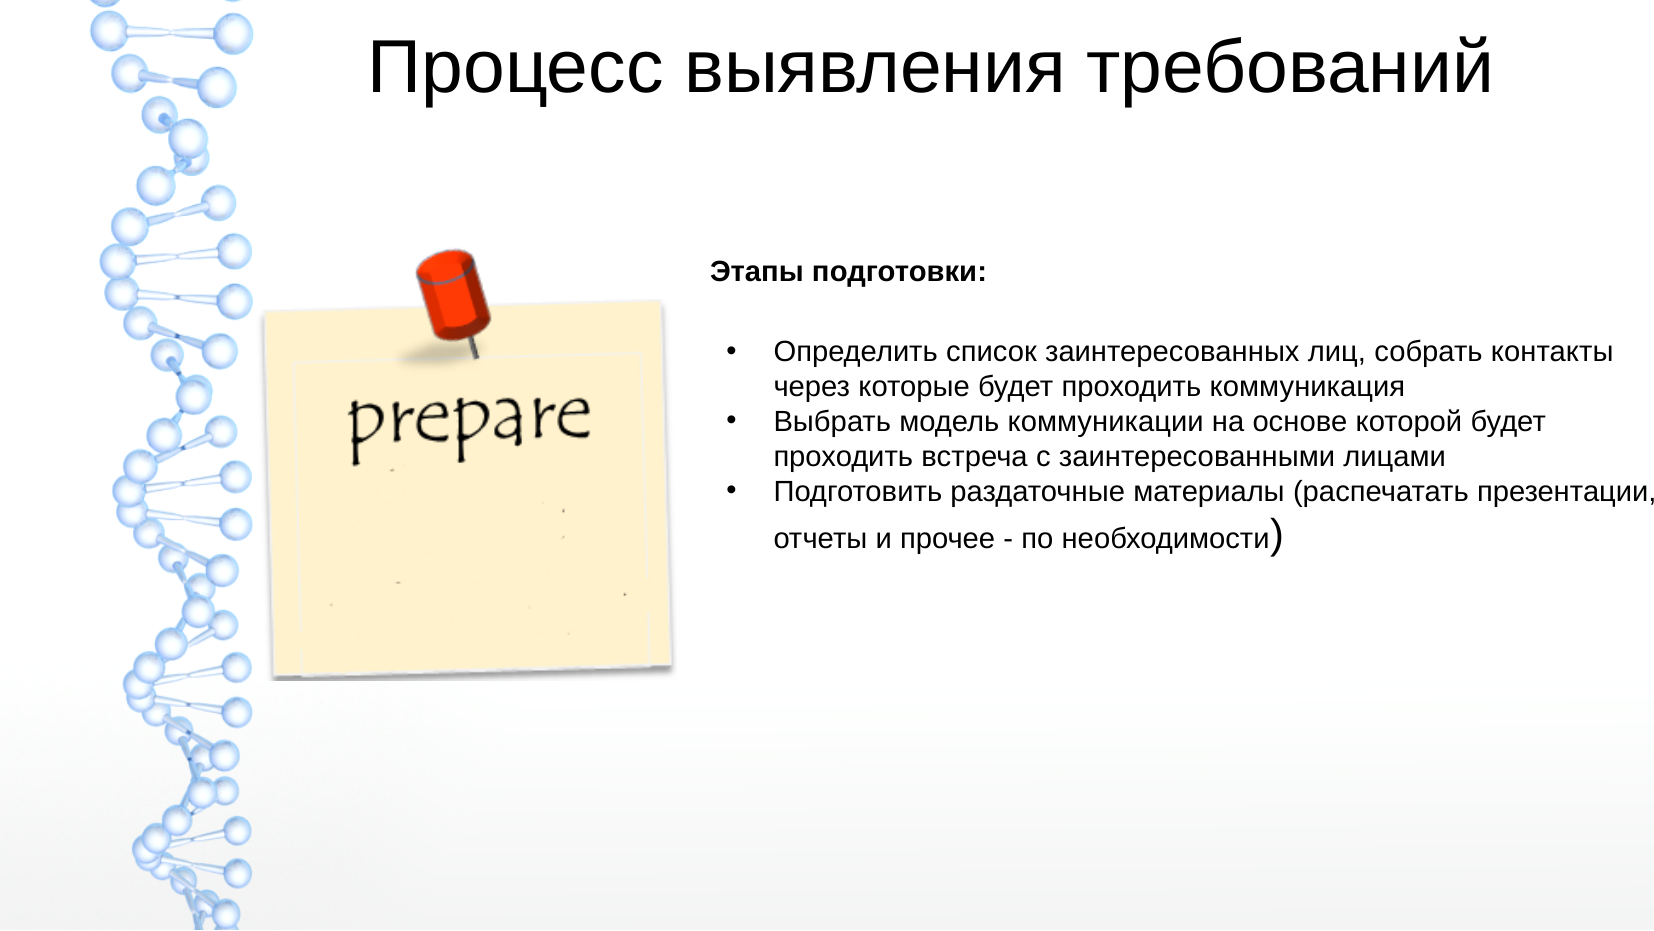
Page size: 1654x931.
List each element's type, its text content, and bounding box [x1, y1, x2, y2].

picture [0, 0, 1654, 930]
text_box Этапы подготовки: Определить список заинтересованных лиц, собрать контакты через которые будет проходить коммуникация Выбрать модель коммуникации на основе которой будет проходить встреча с заинтересованными лицами Подготовить раздаточные материалы (распечатать презентации, отчеты и прочее - по необходимости) [694, 244, 1654, 596]
text_box Процесс выявления требований [266, 0, 1596, 140]
